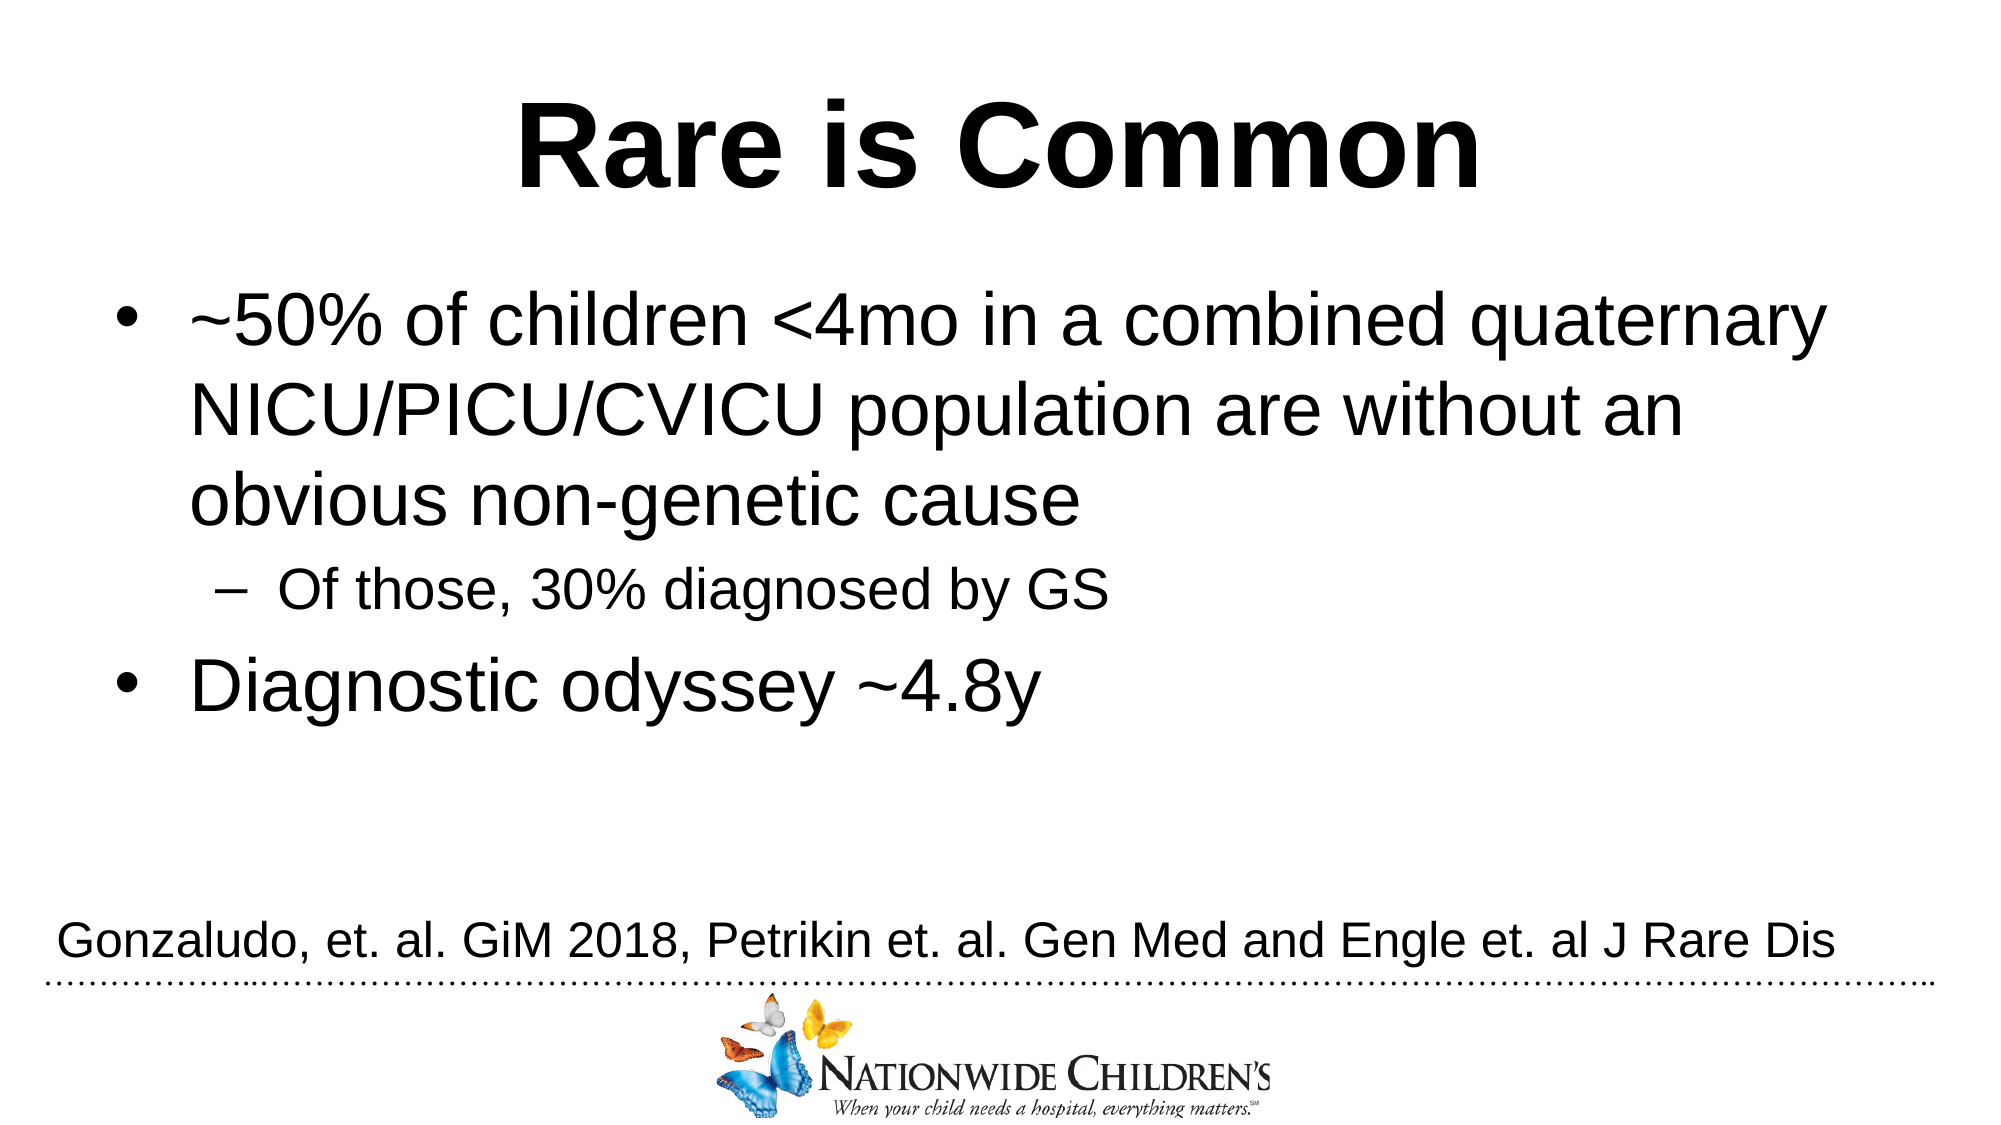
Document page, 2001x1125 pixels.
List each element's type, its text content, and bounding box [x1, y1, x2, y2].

text_box Gonzaludo, et. al. GiM 2018, Petrikin et. al. Gen Med and Engle et. al J Rare Dis [41, 900, 1967, 975]
title Rare is Common [99, 45, 1900, 233]
list ~50% of children <4mo in a combined quaternary NICU/PICU/CVICU population are without an obvious non-genetic cause Of those, 30% diagnosed by GS Diagnostic odyssey ~4.8y [99, 262, 1900, 900]
